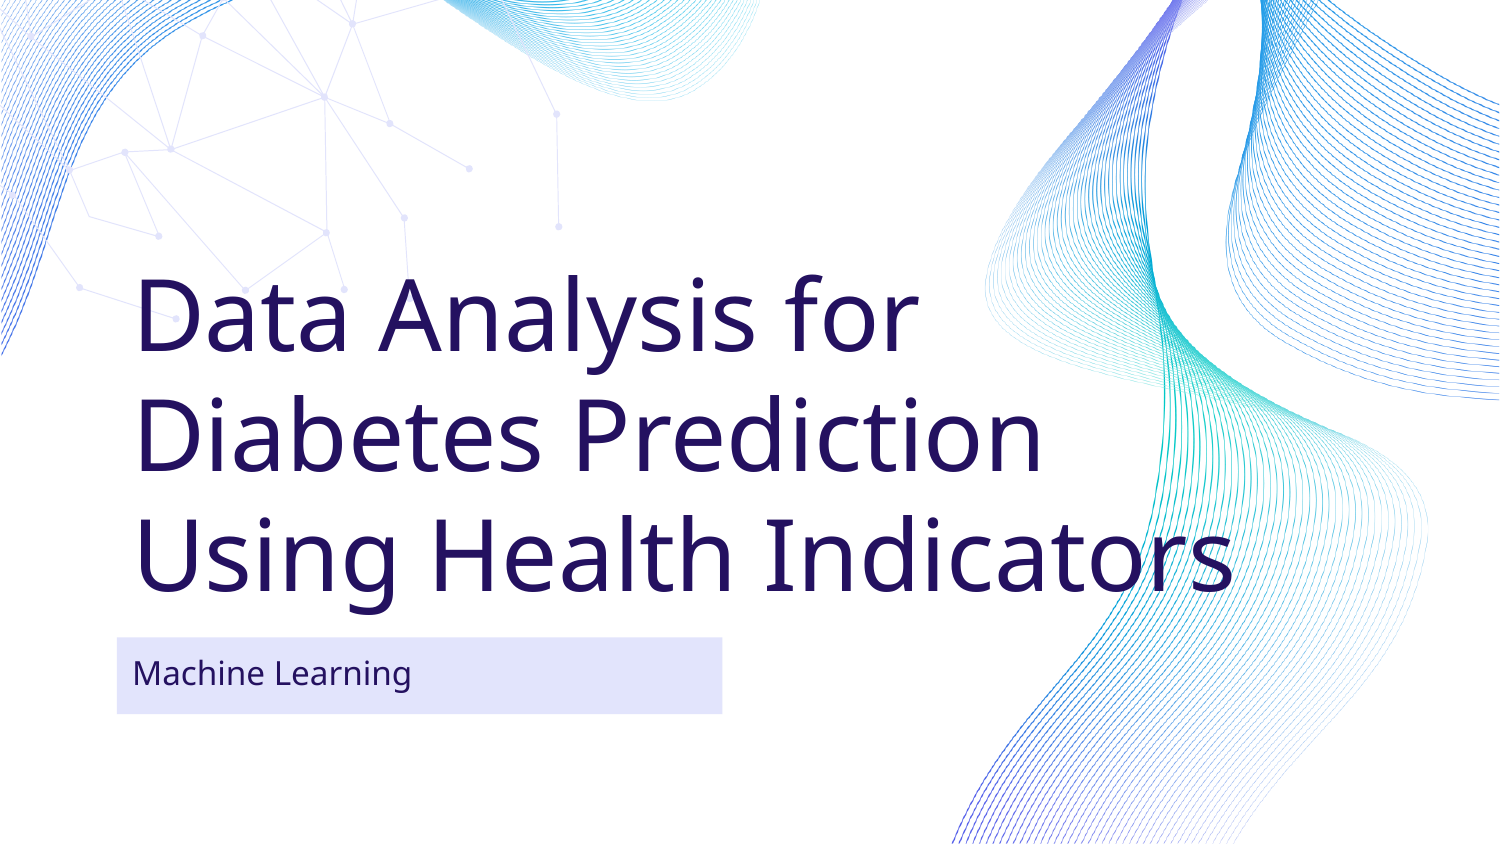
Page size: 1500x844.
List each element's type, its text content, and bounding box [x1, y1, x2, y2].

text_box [0, 0, 596, 326]
subtitle Machine Learning [116, 637, 723, 715]
title Data Analysis for Diabetes Prediction Using Health Indicators [116, 361, 936, 627]
picture [941, 0, 1500, 844]
picture [0, 0, 776, 371]
